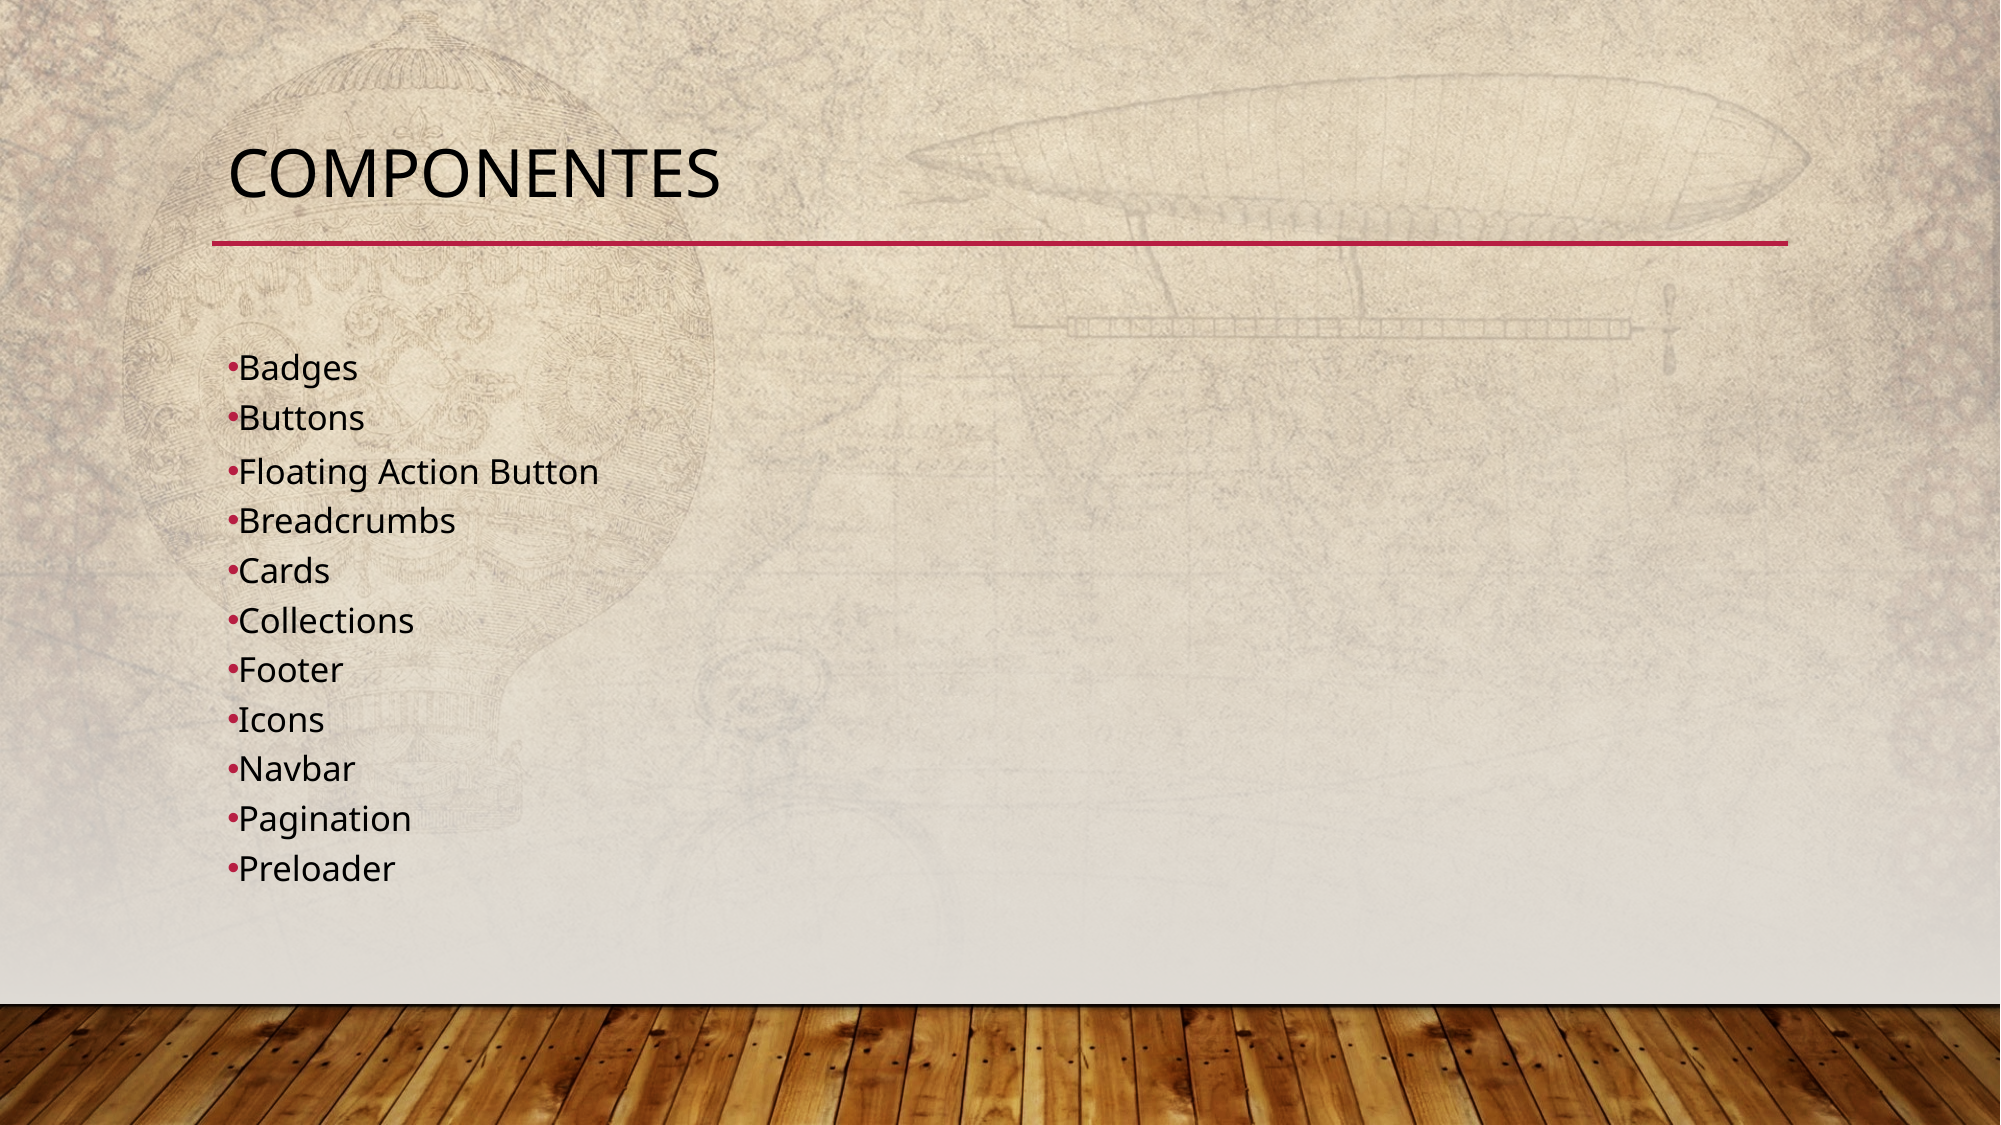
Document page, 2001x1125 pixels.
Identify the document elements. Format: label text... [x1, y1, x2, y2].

title Componentes [212, 131, 1788, 305]
picture [0, 1004, 2000, 1125]
list Badges Buttons Floating Action Button Breadcrumbs Cards Collections Footer Icons Navbar Pagination Preloader [212, 330, 1788, 897]
